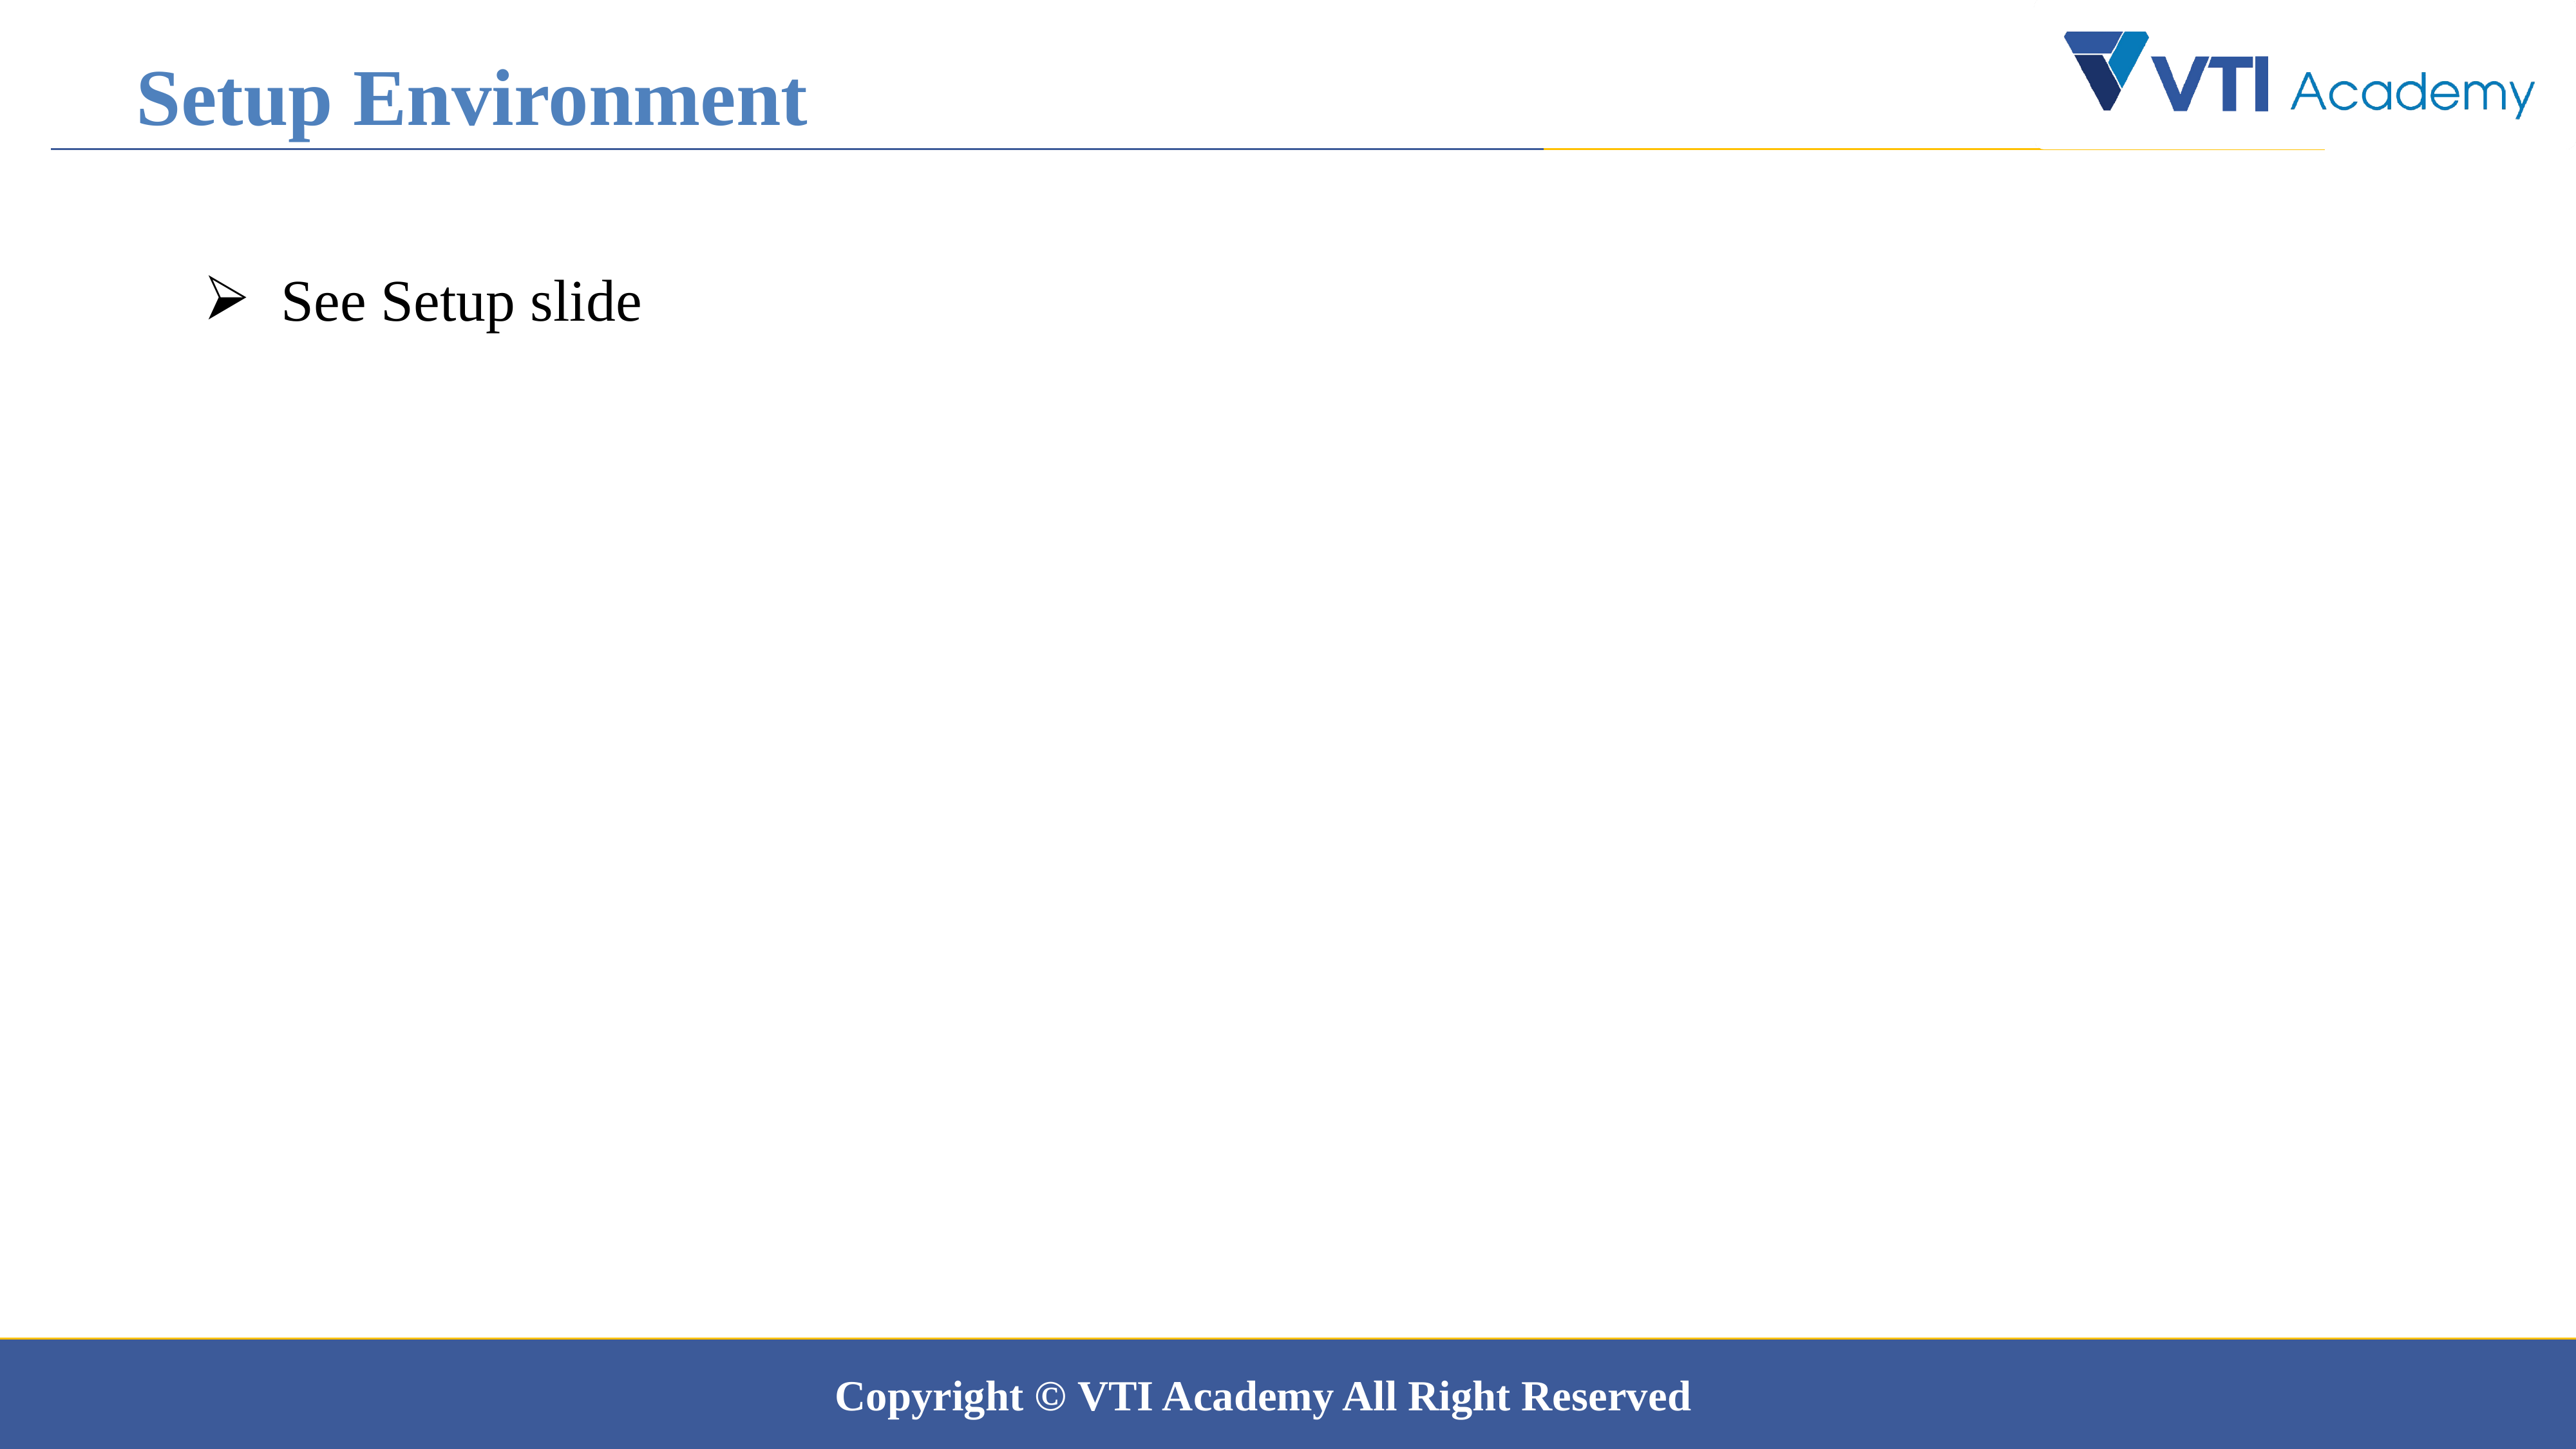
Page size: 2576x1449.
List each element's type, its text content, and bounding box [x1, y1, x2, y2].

text_box Setup Environment [126, 60, 996, 126]
text_box See Setup slide [196, 257, 1071, 377]
picture [2034, 0, 2576, 149]
